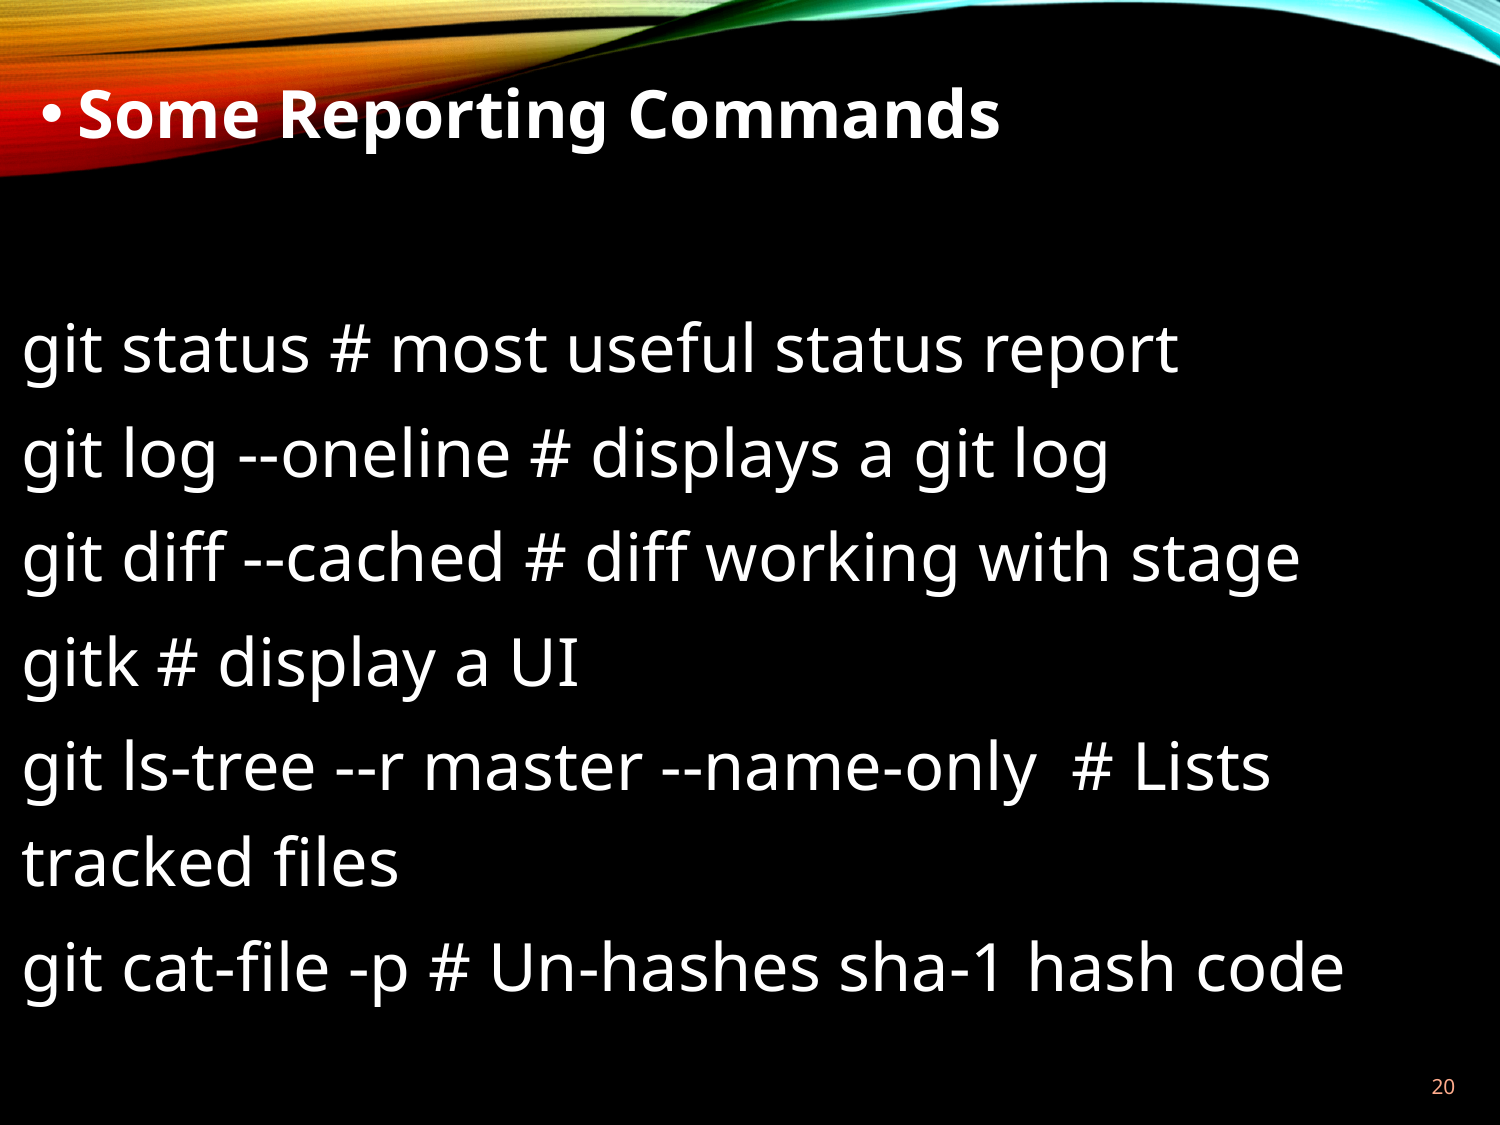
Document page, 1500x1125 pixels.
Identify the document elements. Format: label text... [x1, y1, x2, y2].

text_box Some Reporting Commands [40, 62, 1460, 157]
picture [0, 0, 1500, 178]
footer 19 [1337, 1070, 1459, 1108]
list git status # most useful status report git log --oneline # displays a git log git diff --cached # diff working with stage gitk # display a UI git ls-tree --r master --name-only # Lists tracked files git cat-file -p # Un-hashes sha-1 hash code [21, 279, 1478, 1064]
